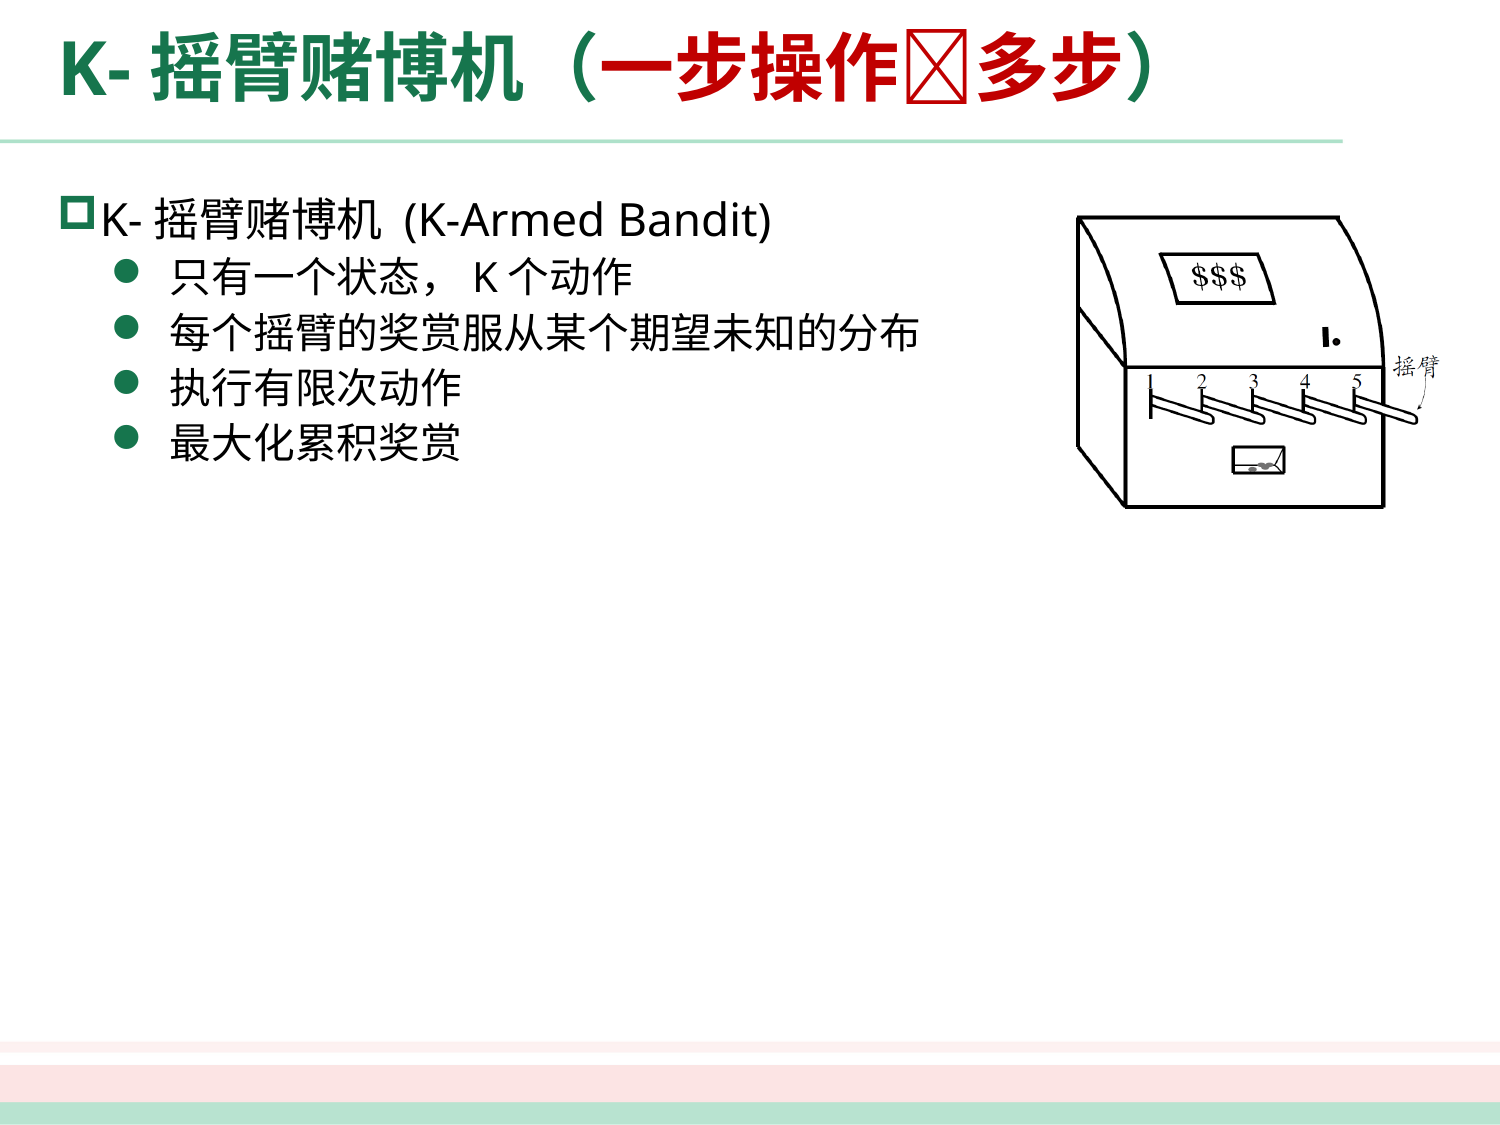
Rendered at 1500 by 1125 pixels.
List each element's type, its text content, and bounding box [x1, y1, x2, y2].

picture [0, 0, 1500, 1125]
list K-摇臂赌博机 (K-Armed Bandit) 只有一个状态，K个动作 每个摇臂的奖赏服从某个期望未知的分布 执行有限次动作 最大化累积奖赏 [42, 189, 1478, 1018]
title K-摇臂赌博机（一步操作多步） [42, 7, 1337, 136]
